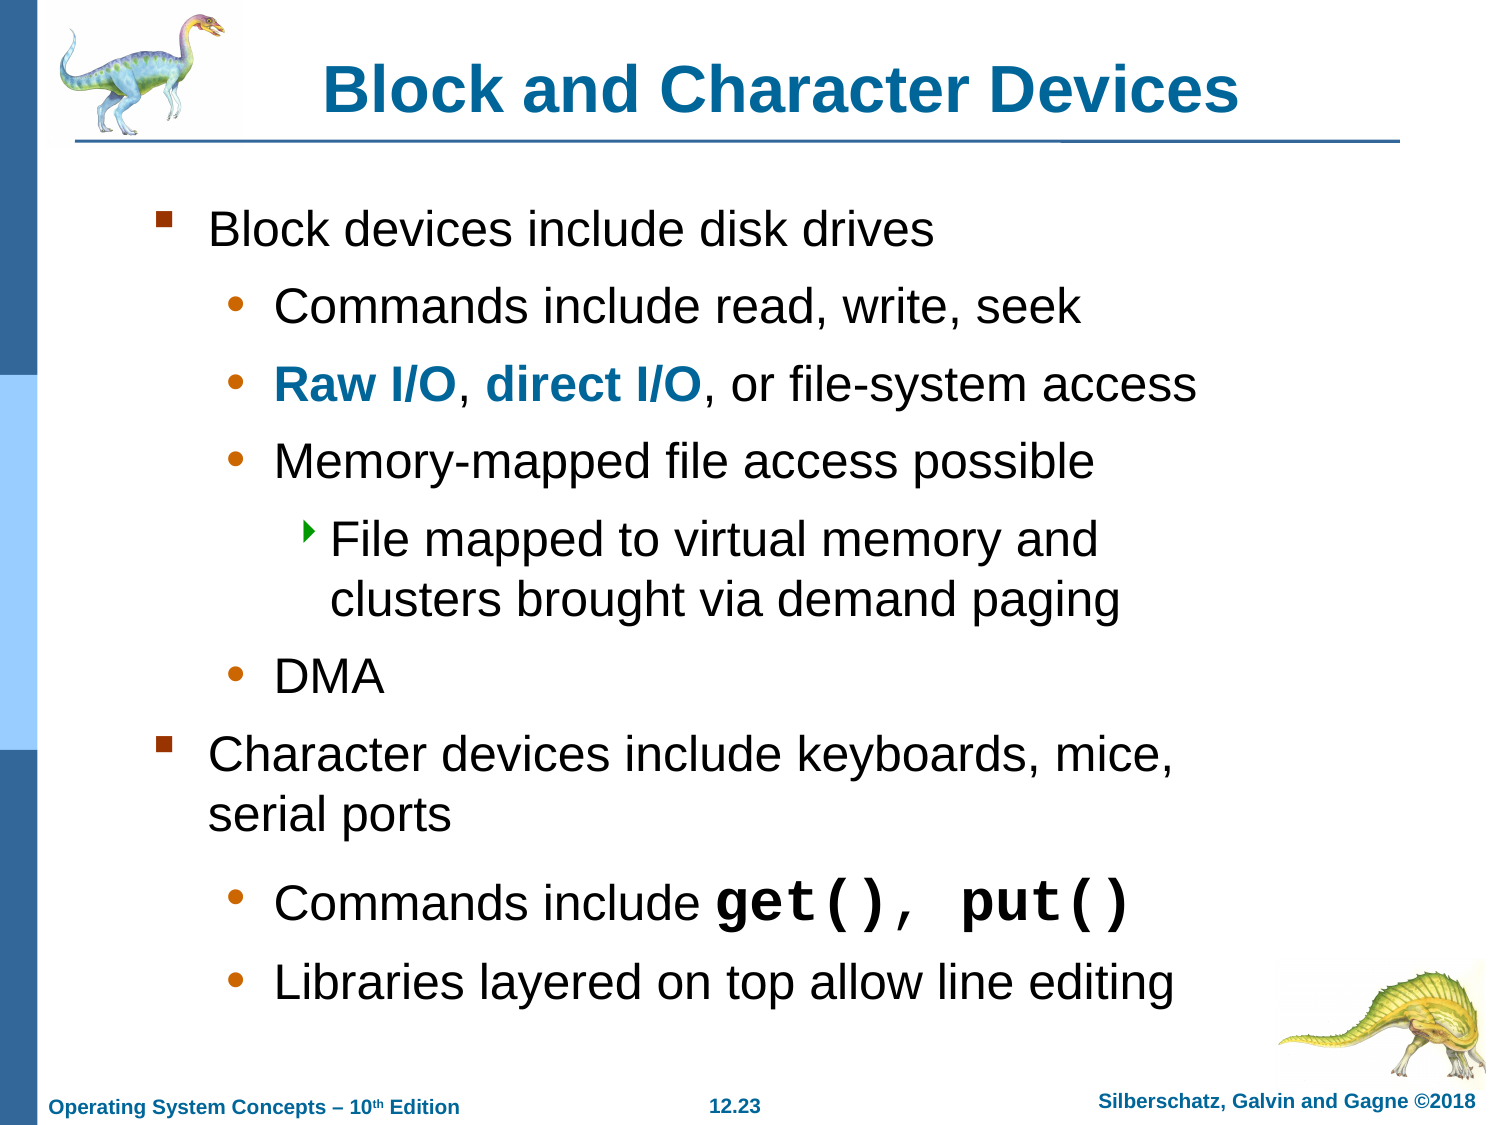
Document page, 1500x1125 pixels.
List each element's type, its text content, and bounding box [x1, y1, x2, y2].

picture [1275, 959, 1486, 1090]
picture [46, 0, 243, 149]
list Block devices include disk drives Commands include read, write, seek Raw I/O, direct I/O, or file-system access Memory-mapped file access possible File mapped to virtual memory and clusters brought via demand paging DMA Character devices include keyboards, mice, serial ports Commands include get(), put() Libraries layered on top allow line editing [136, 188, 1263, 932]
title Block and Character Devices [138, 39, 1425, 134]
